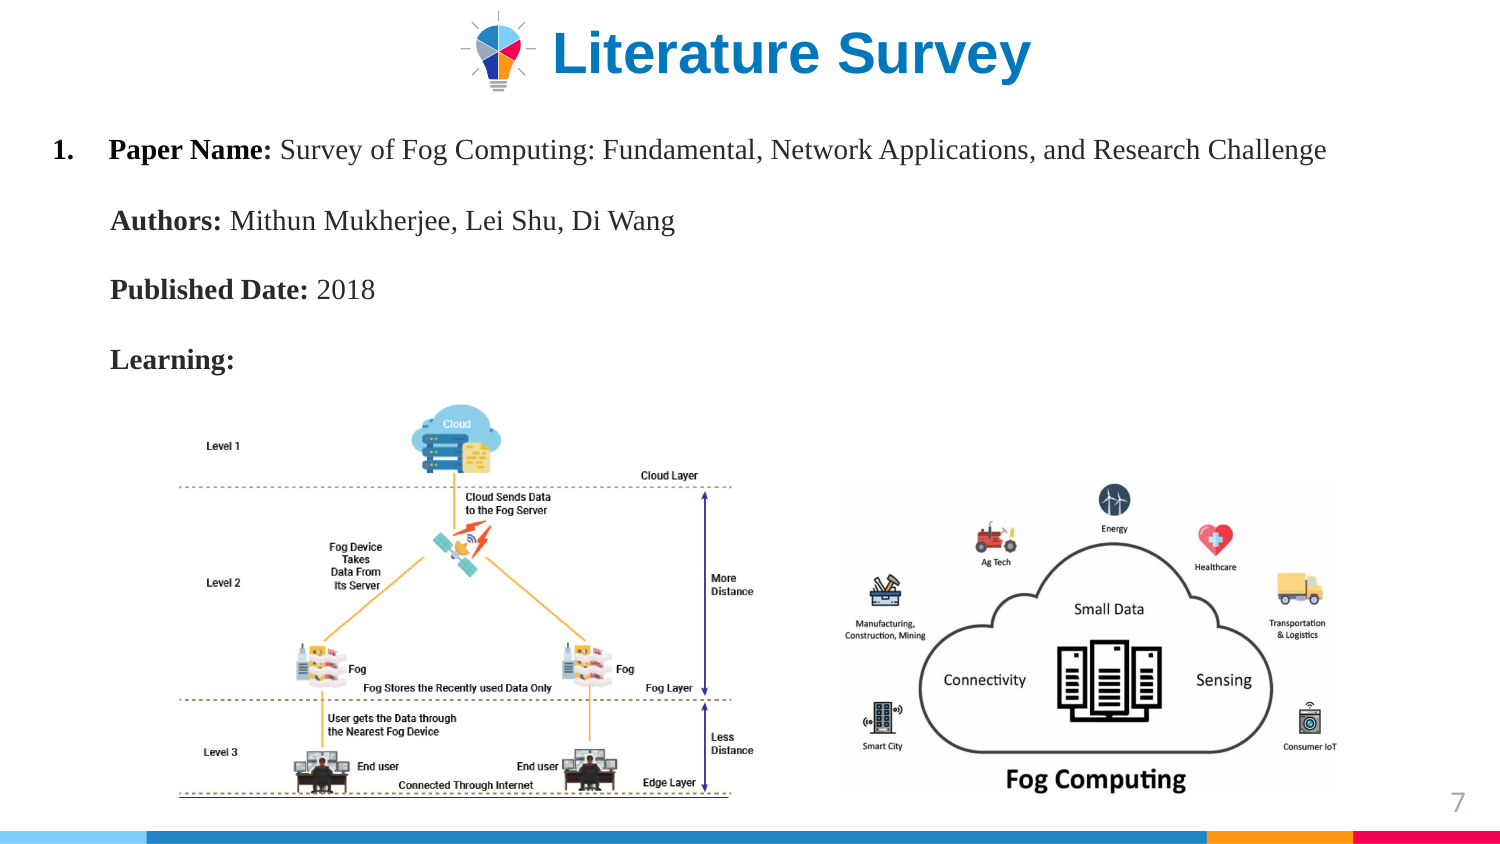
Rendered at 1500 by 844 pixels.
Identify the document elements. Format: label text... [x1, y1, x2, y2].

slide_number 7 [1390, 769, 1482, 823]
picture [155, 396, 776, 817]
text_box Paper Name: Survey of Fog Computing: Fundamental, Network Applications, and Research Challenge Authors: Mithun Mukherjee, Lei Shu, Di Wang Published Date: 2018 Learning: [37, 123, 1463, 418]
text_box Literature Survey [537, 7, 1288, 93]
picture [842, 480, 1341, 797]
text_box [460, 10, 537, 92]
